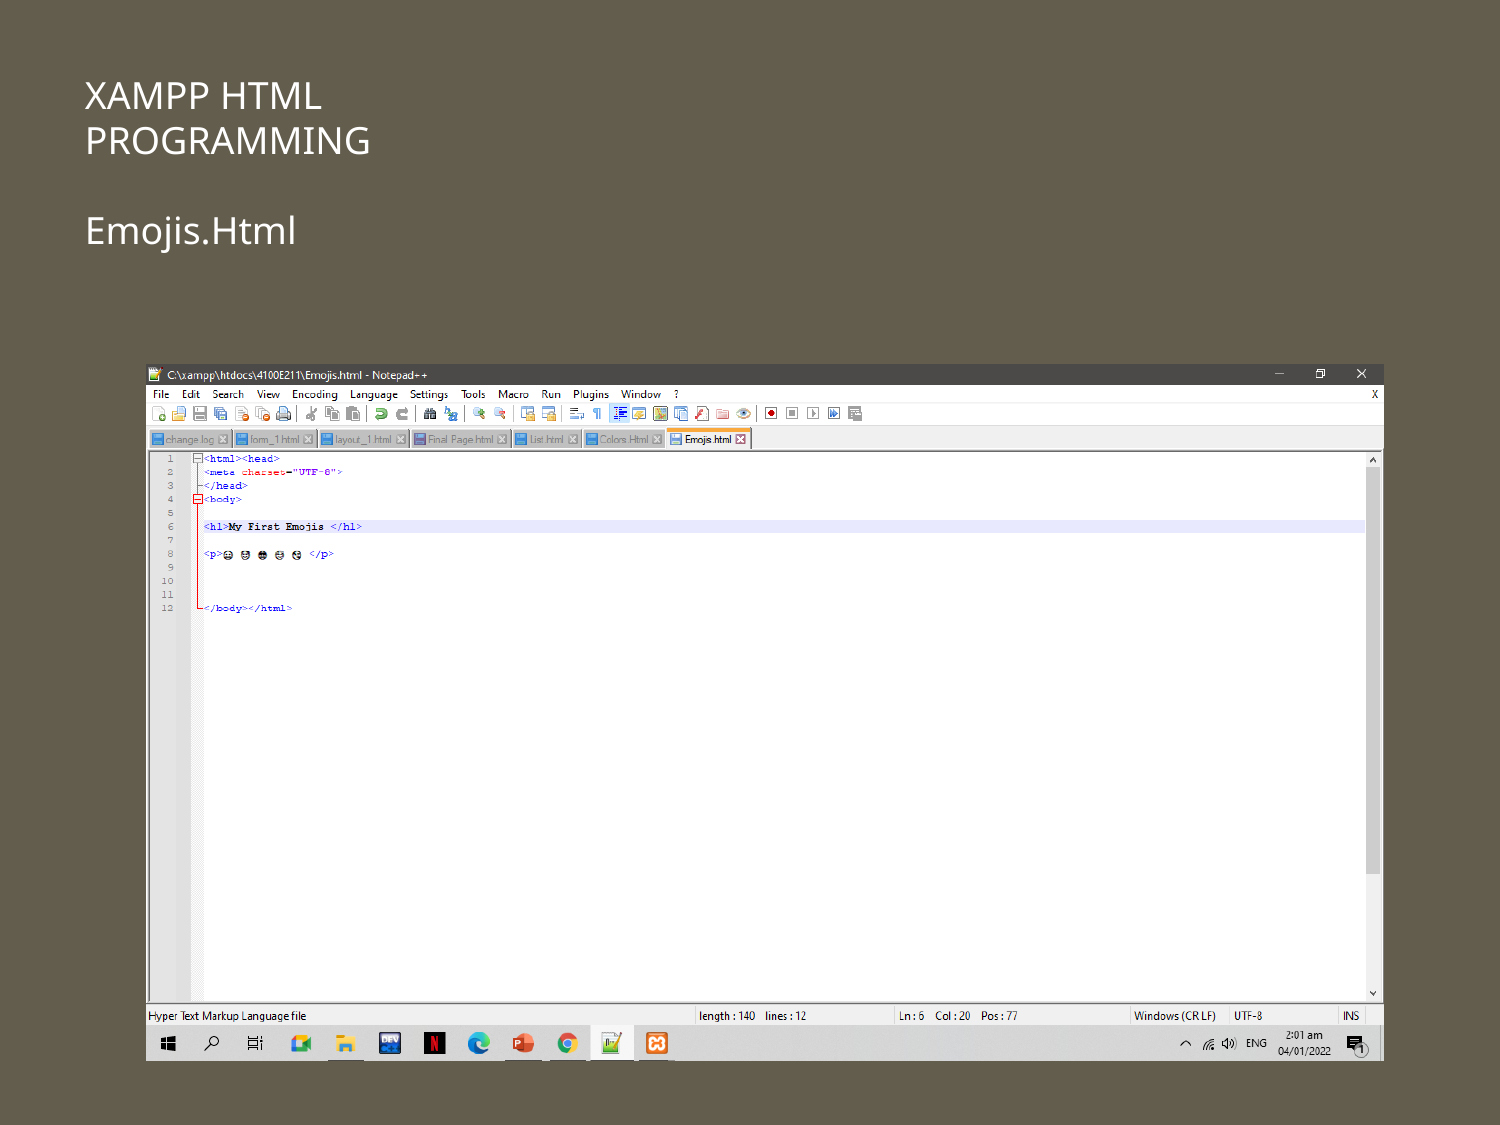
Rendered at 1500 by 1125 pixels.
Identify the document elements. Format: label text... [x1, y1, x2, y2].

picture [146, 364, 1384, 1061]
text_box XAMPP HTML PROGRAMMING Emojis.Html [70, 64, 492, 260]
